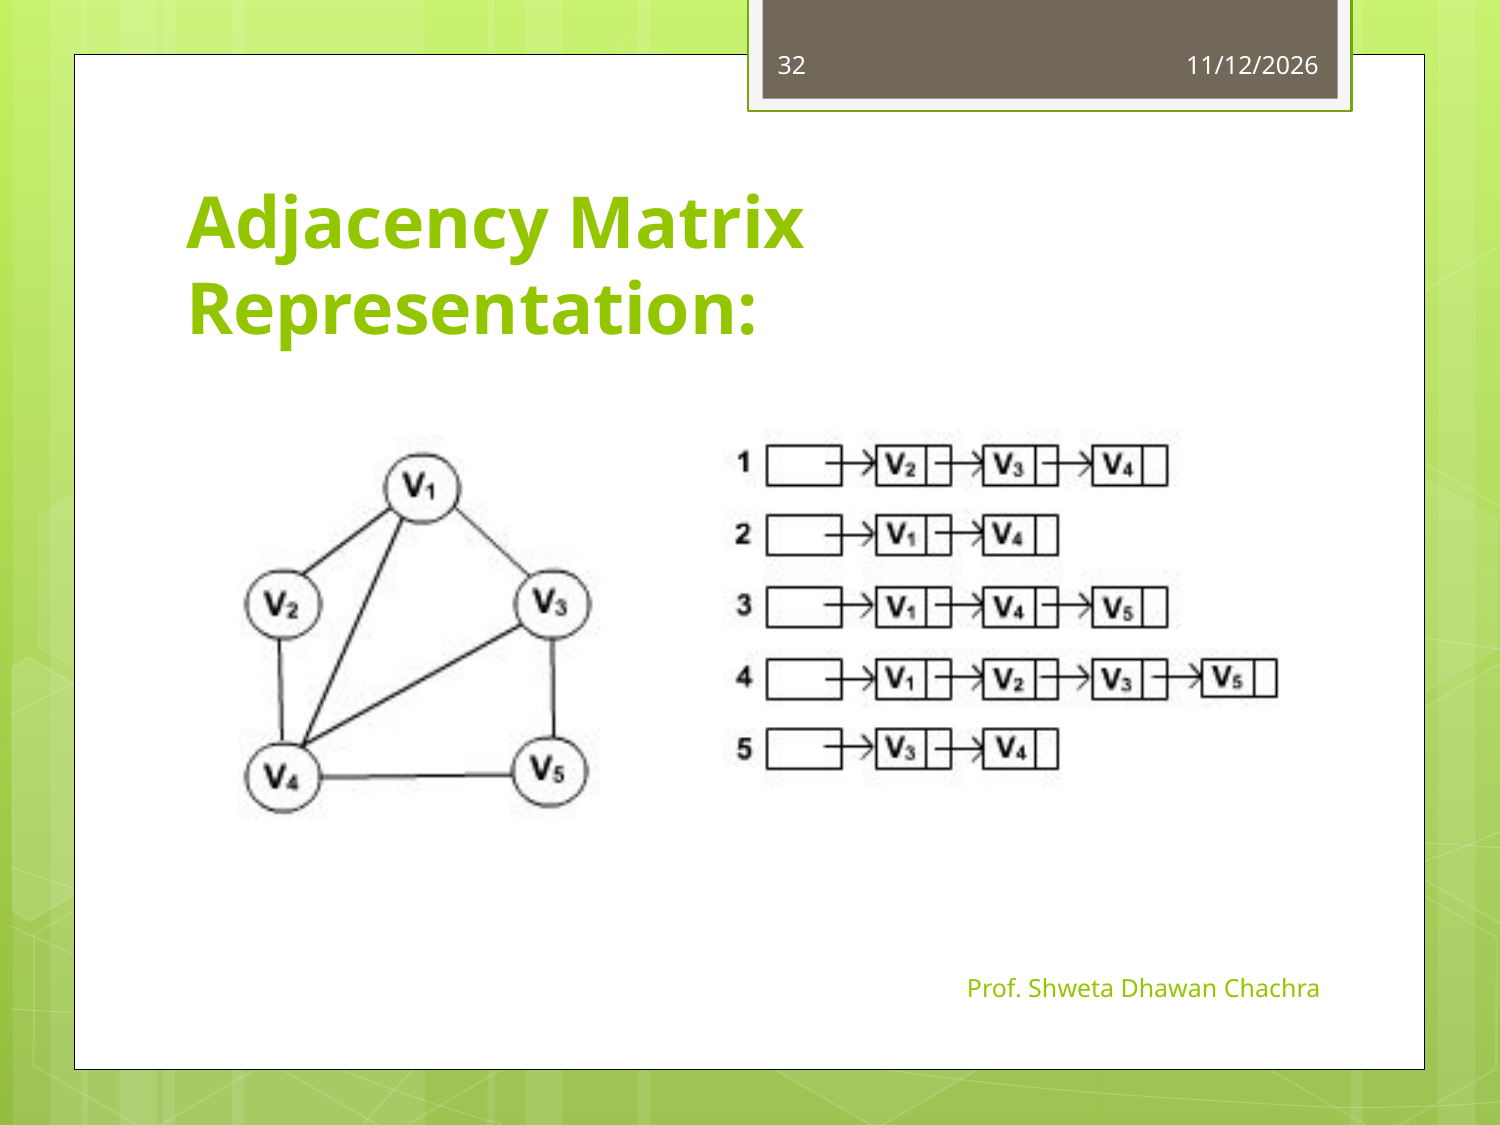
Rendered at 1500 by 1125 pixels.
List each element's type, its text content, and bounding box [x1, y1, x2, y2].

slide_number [983, 36, 1334, 97]
slide_number 32 [762, 36, 982, 97]
picture [687, 398, 1373, 813]
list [174, 393, 709, 863]
footer Prof. Shweta Dhawan Chachra [761, 960, 1336, 1020]
title Adjacency Matrix Representation: [171, 168, 1324, 357]
